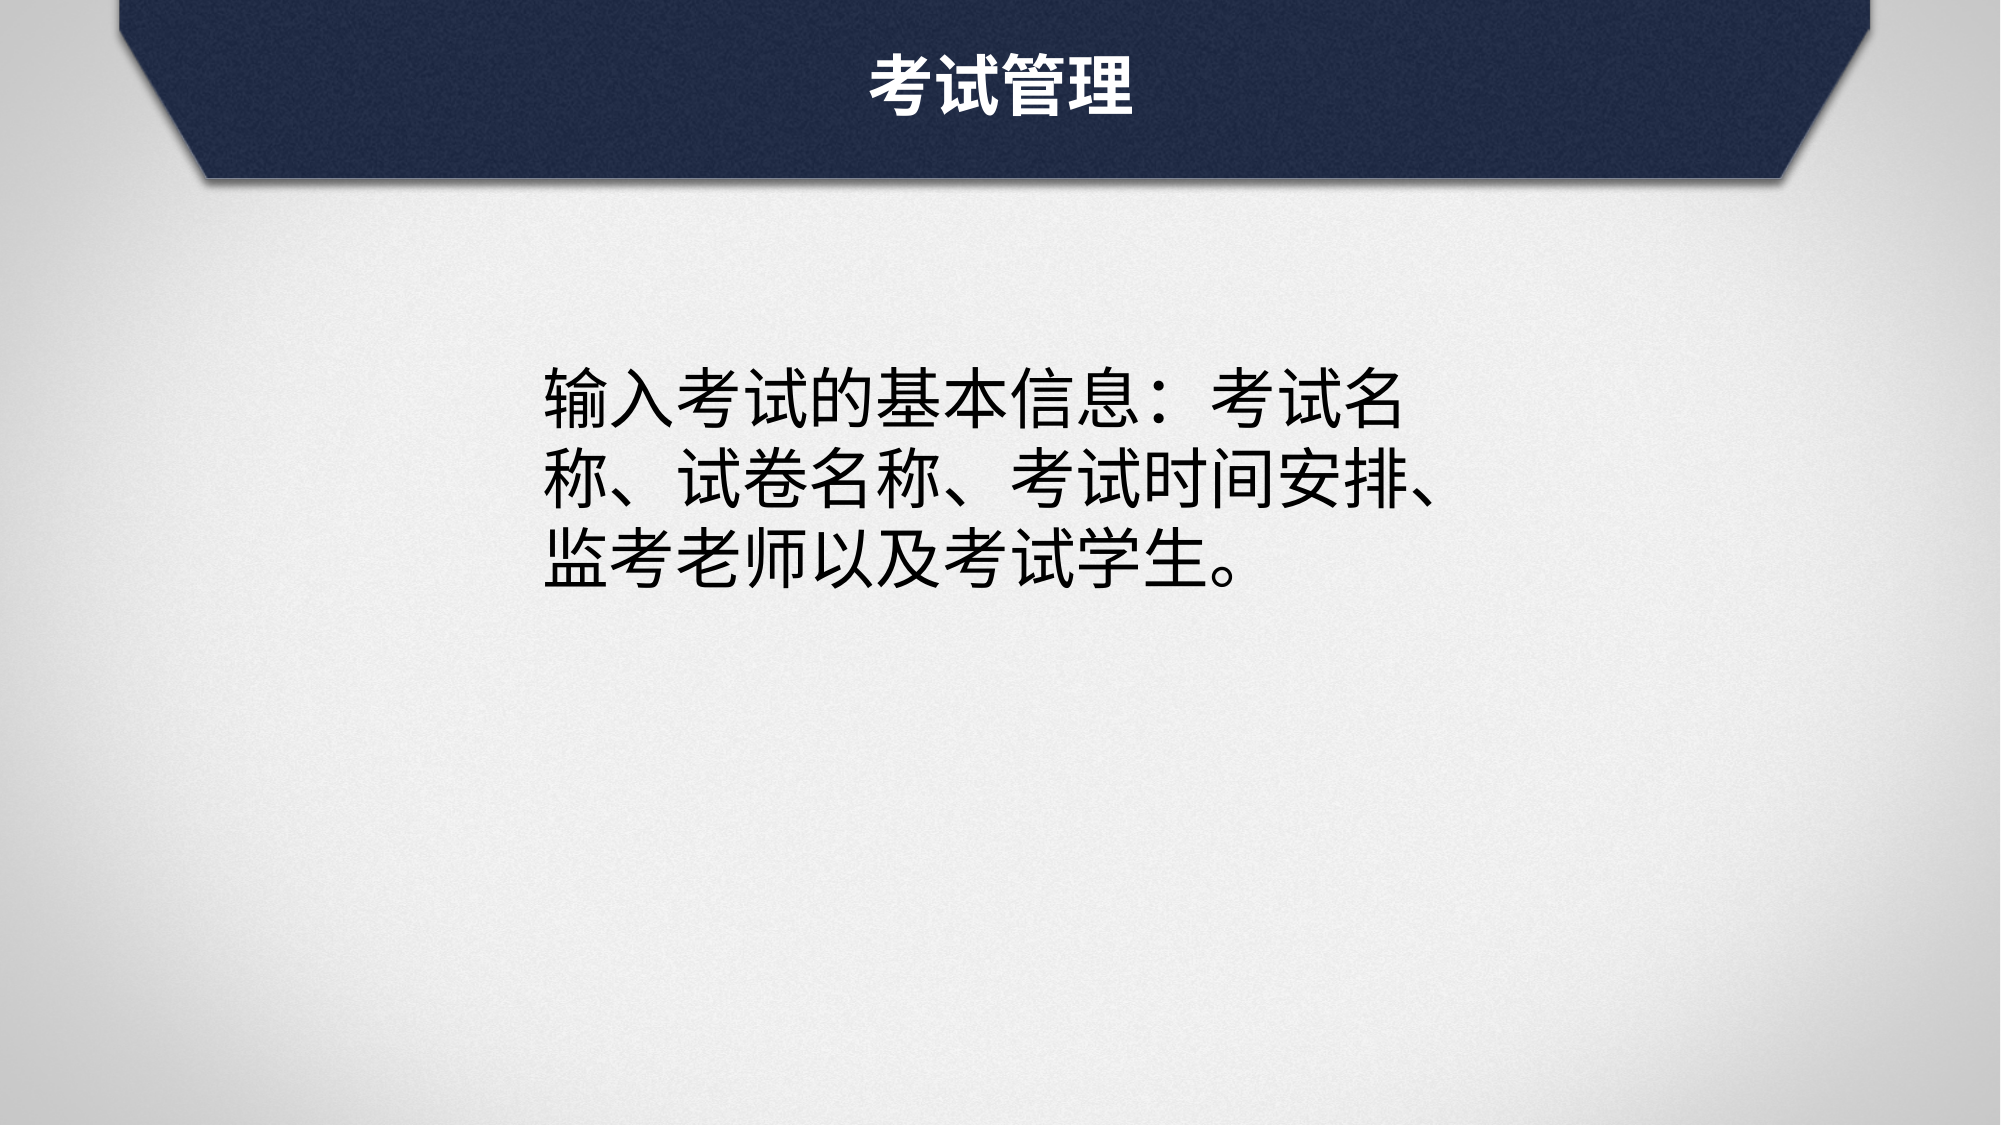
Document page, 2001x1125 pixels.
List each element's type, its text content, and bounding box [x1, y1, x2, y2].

picture [0, 0, 2001, 1125]
text_box 输入考试的基本信息：考试名称、试卷名称、考试时间安排、监考老师以及考试学生。 [527, 349, 1437, 605]
